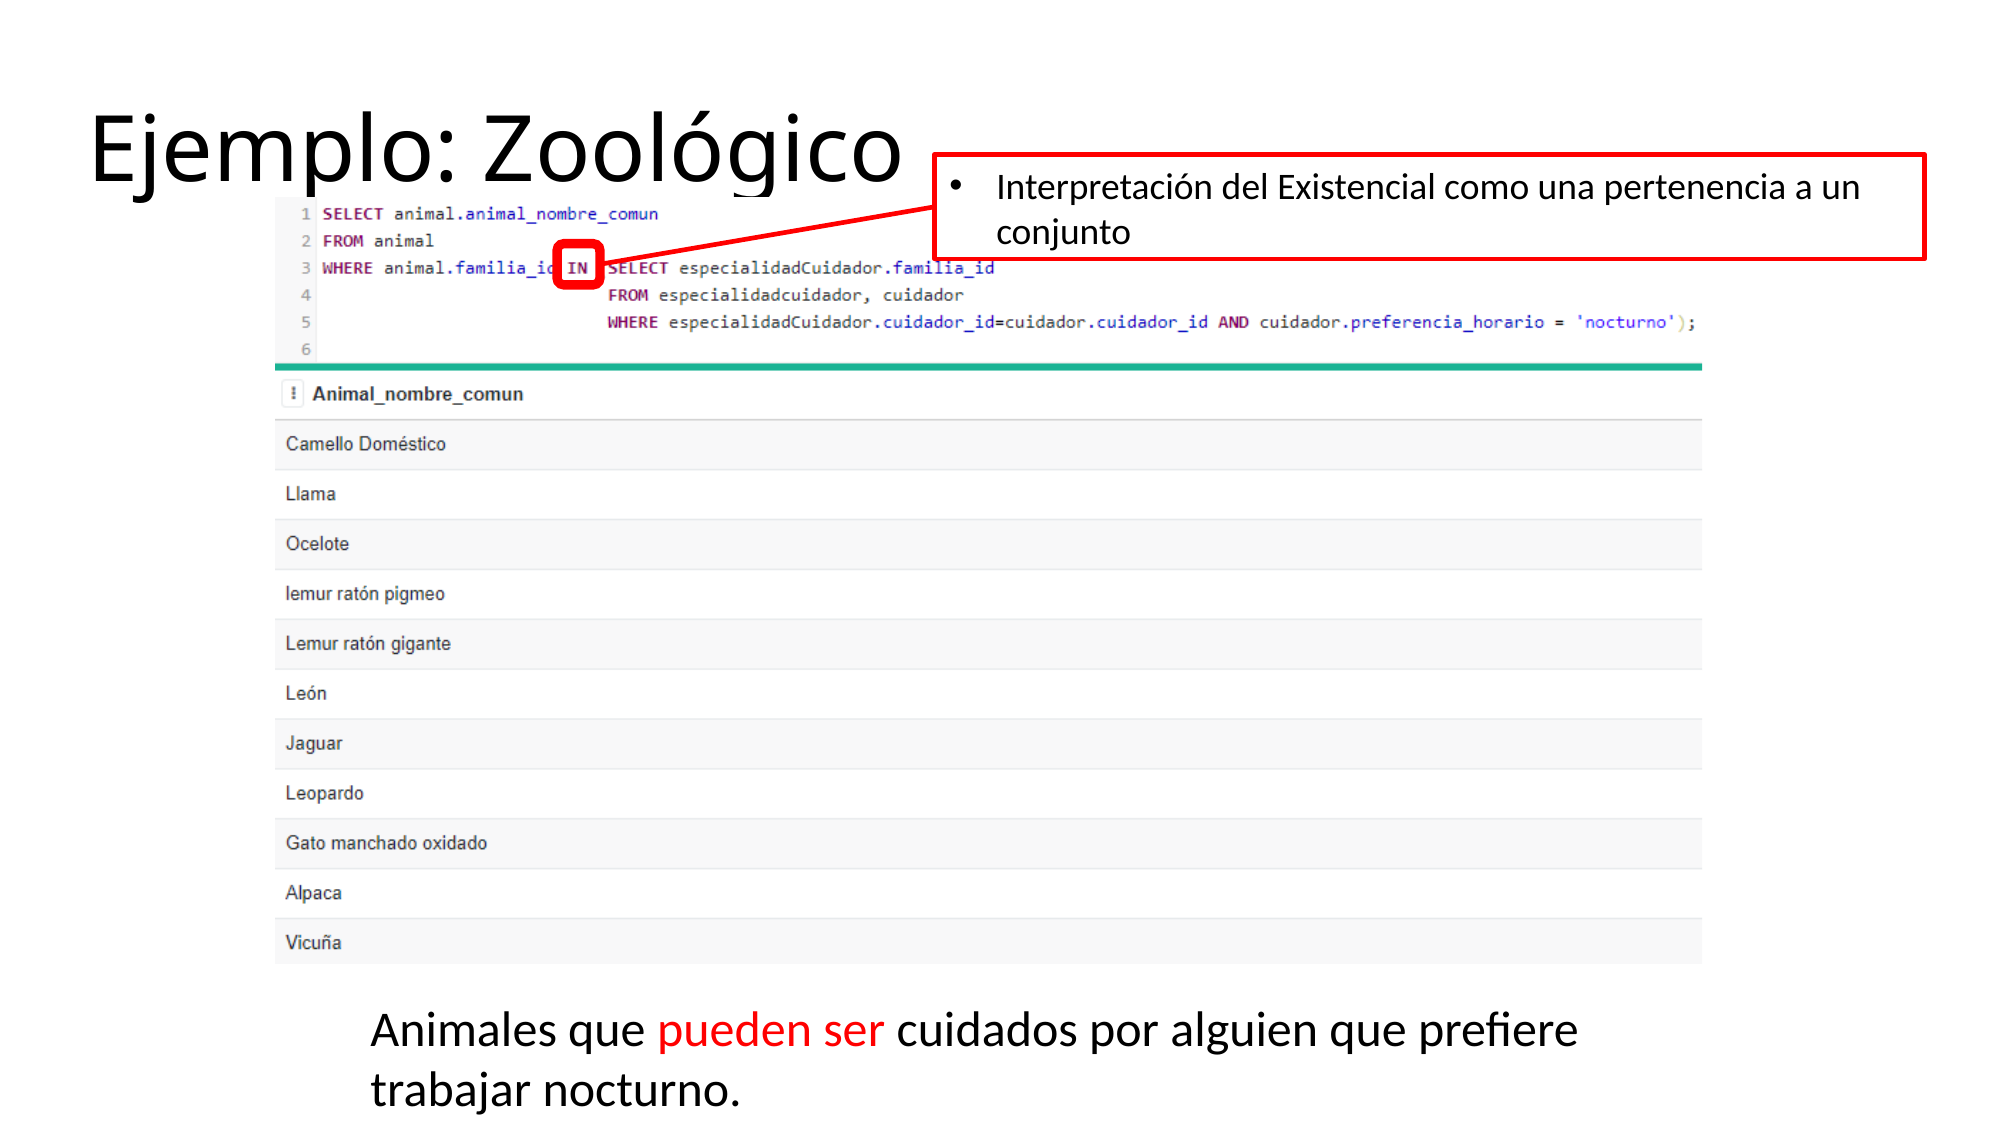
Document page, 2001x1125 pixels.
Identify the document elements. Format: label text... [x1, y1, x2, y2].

picture [274, 197, 1703, 964]
text_box Interpretación del Existencial como una pertenencia a un conjunto [934, 154, 1925, 260]
title Ejemplo: Zoológico [72, 42, 1798, 260]
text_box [599, 207, 935, 265]
text_box Animales que pueden ser cuidados por alguien que prefiere trabajar nocturno. [355, 988, 1622, 1124]
